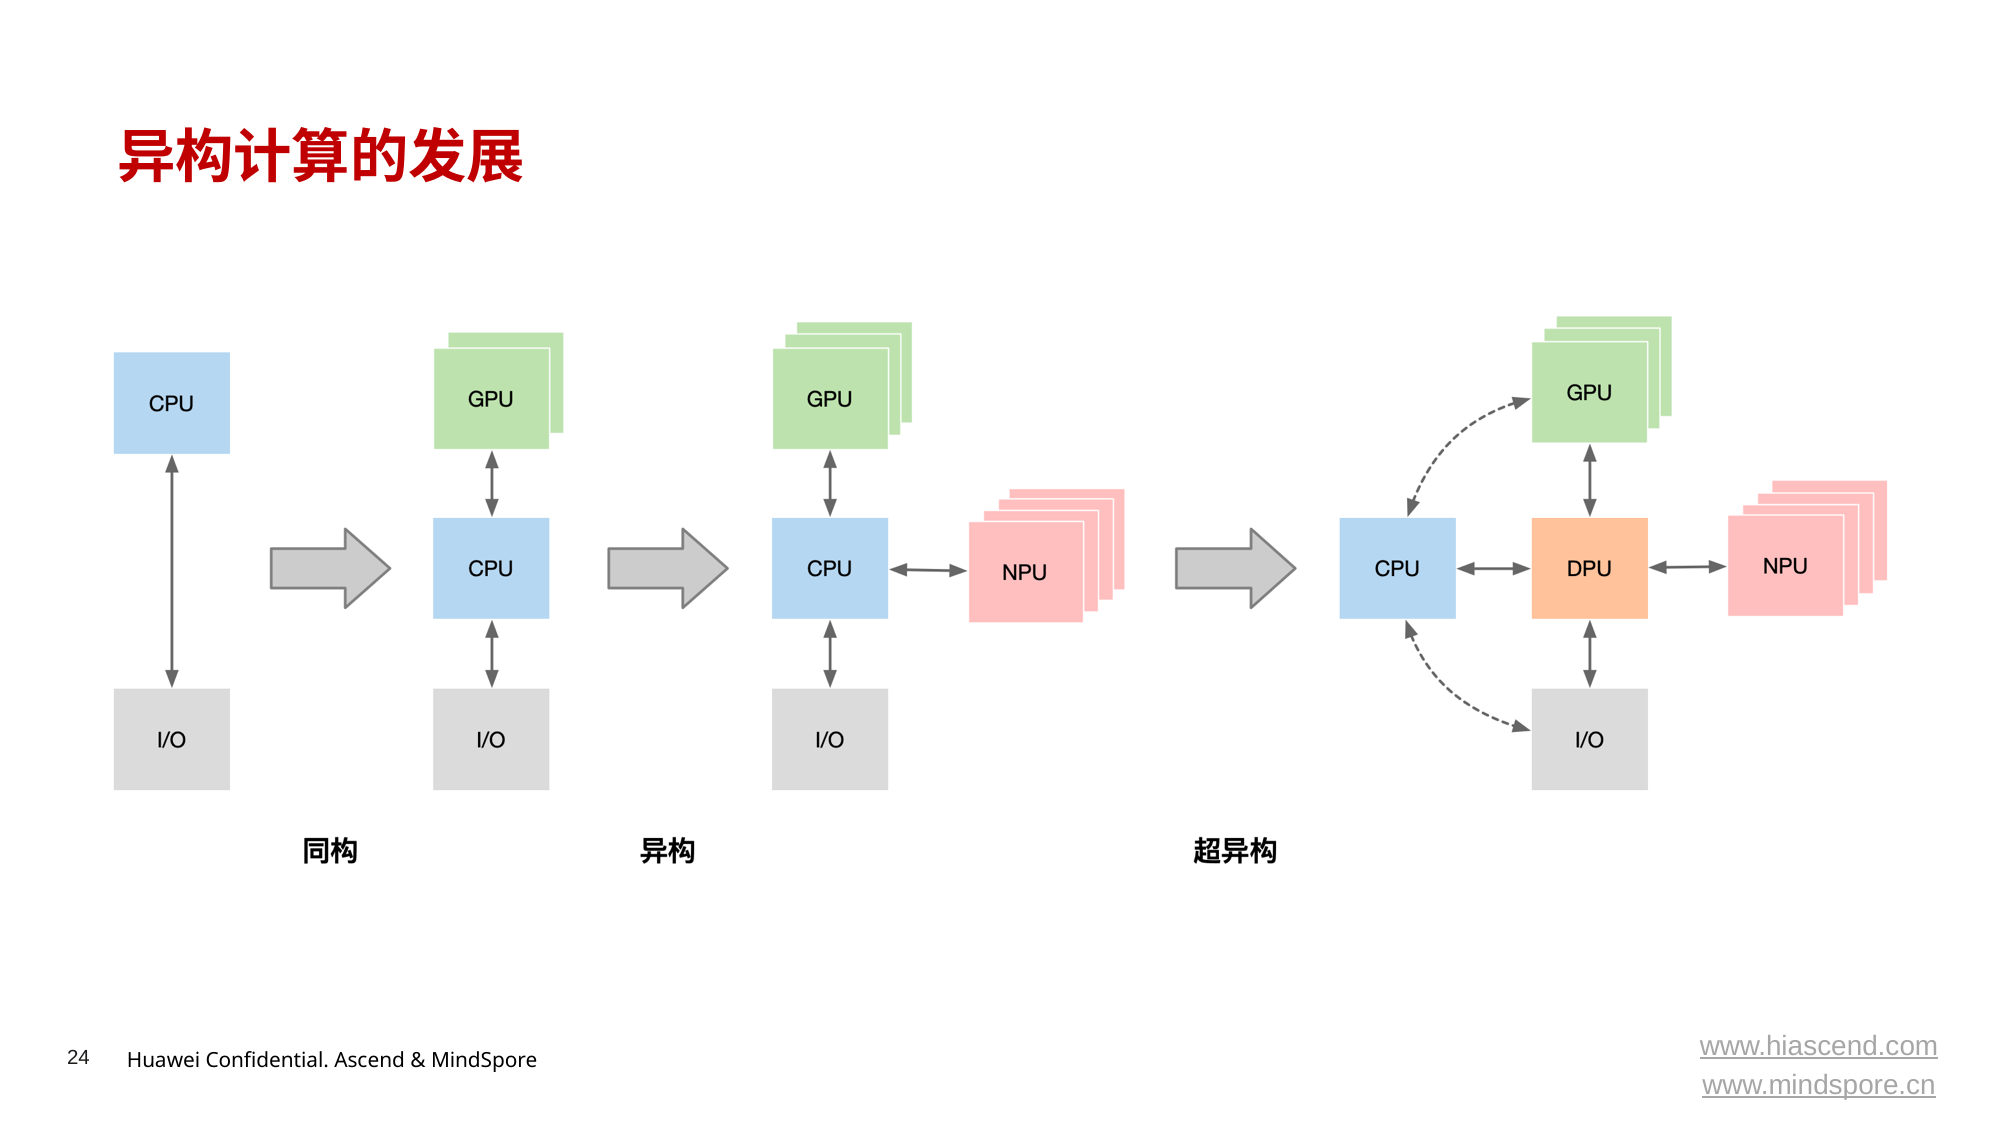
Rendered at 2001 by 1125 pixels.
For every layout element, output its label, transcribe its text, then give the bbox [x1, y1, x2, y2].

picture [112, 314, 1888, 879]
title 异构计算的发展 [102, 111, 1901, 209]
